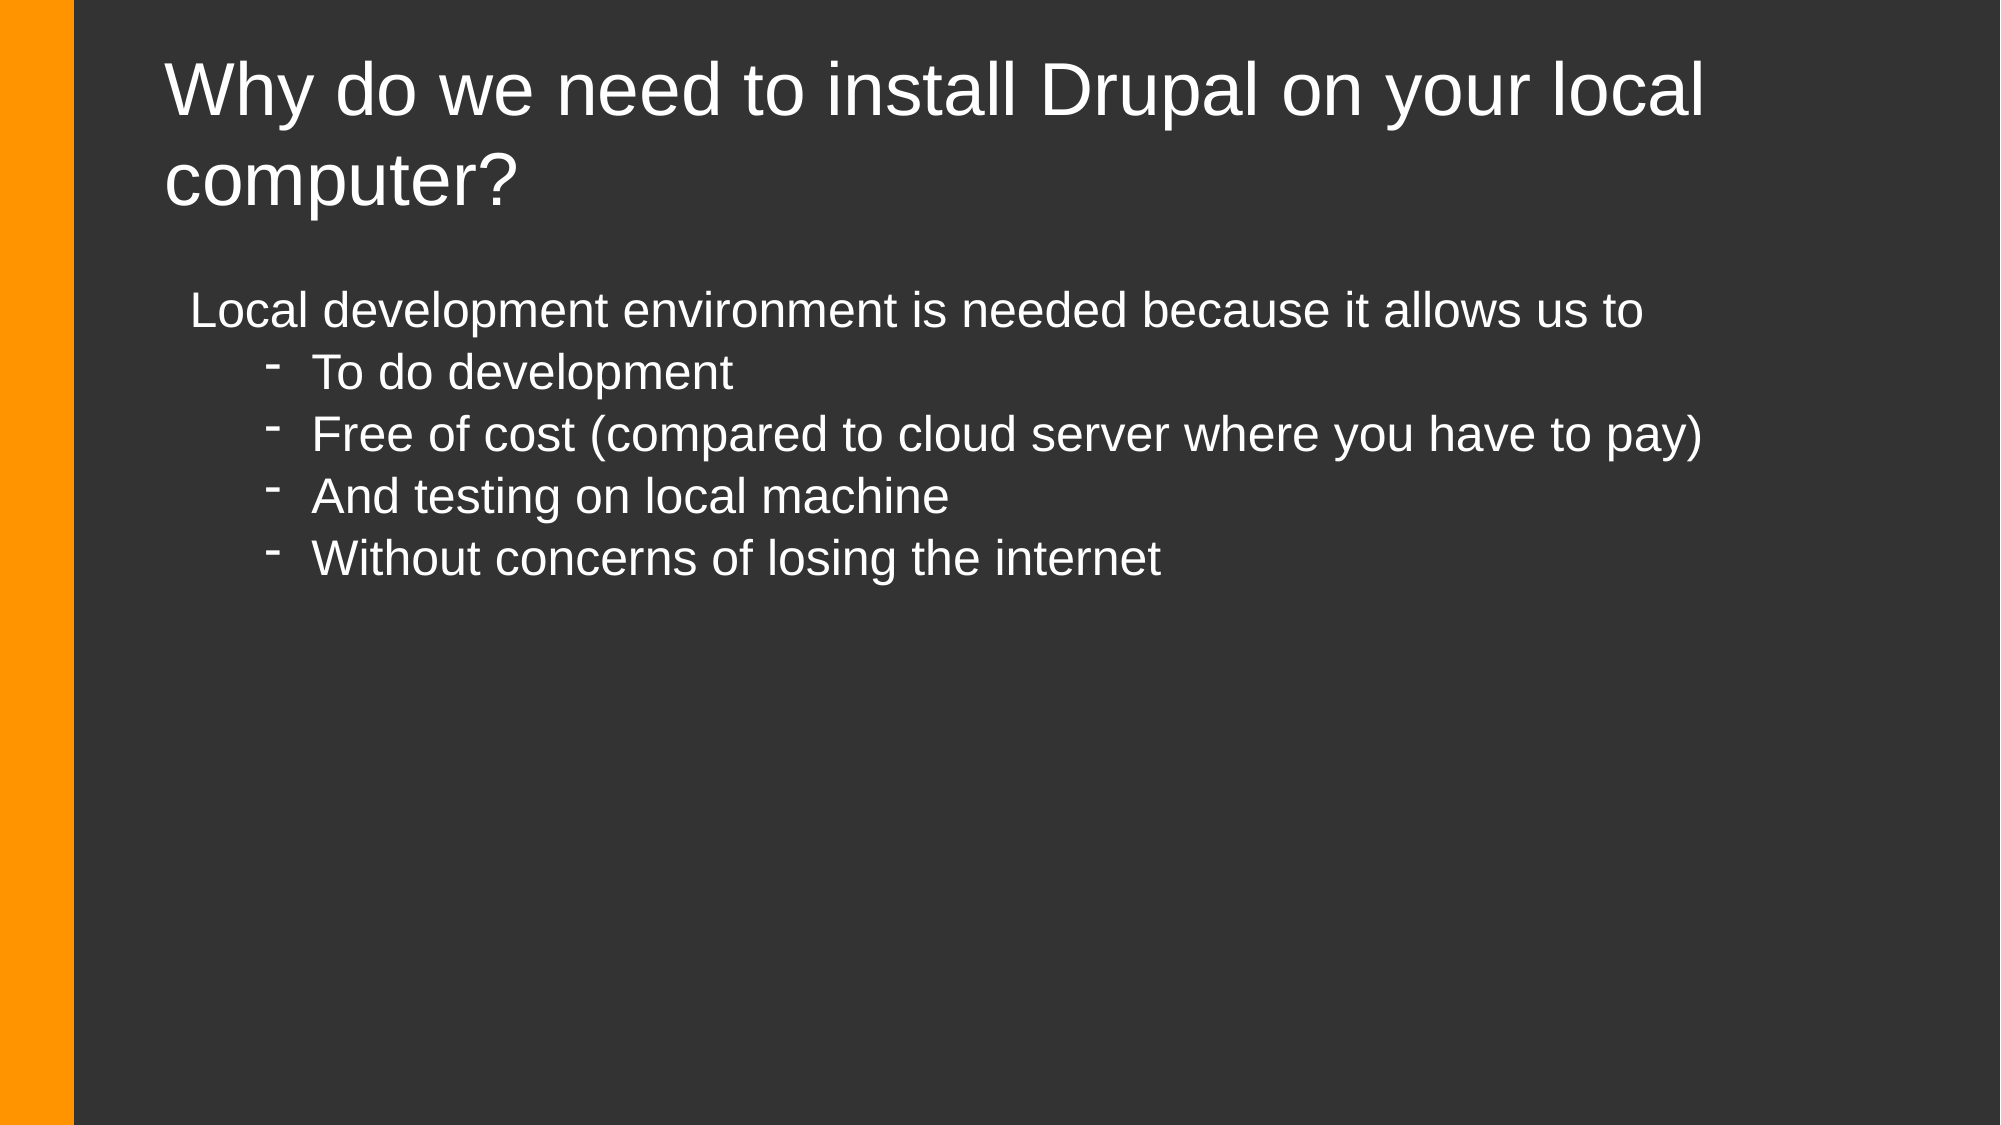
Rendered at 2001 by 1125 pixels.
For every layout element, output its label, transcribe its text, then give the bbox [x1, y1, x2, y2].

text_box Local development environment is needed because it allows us to To do development Free of cost (compared to cloud server where you have to pay) And testing on local machine Without concerns of losing the internet [187, 274, 1787, 708]
title Why do we need to install Drupal on your local computer? [162, 37, 1875, 311]
